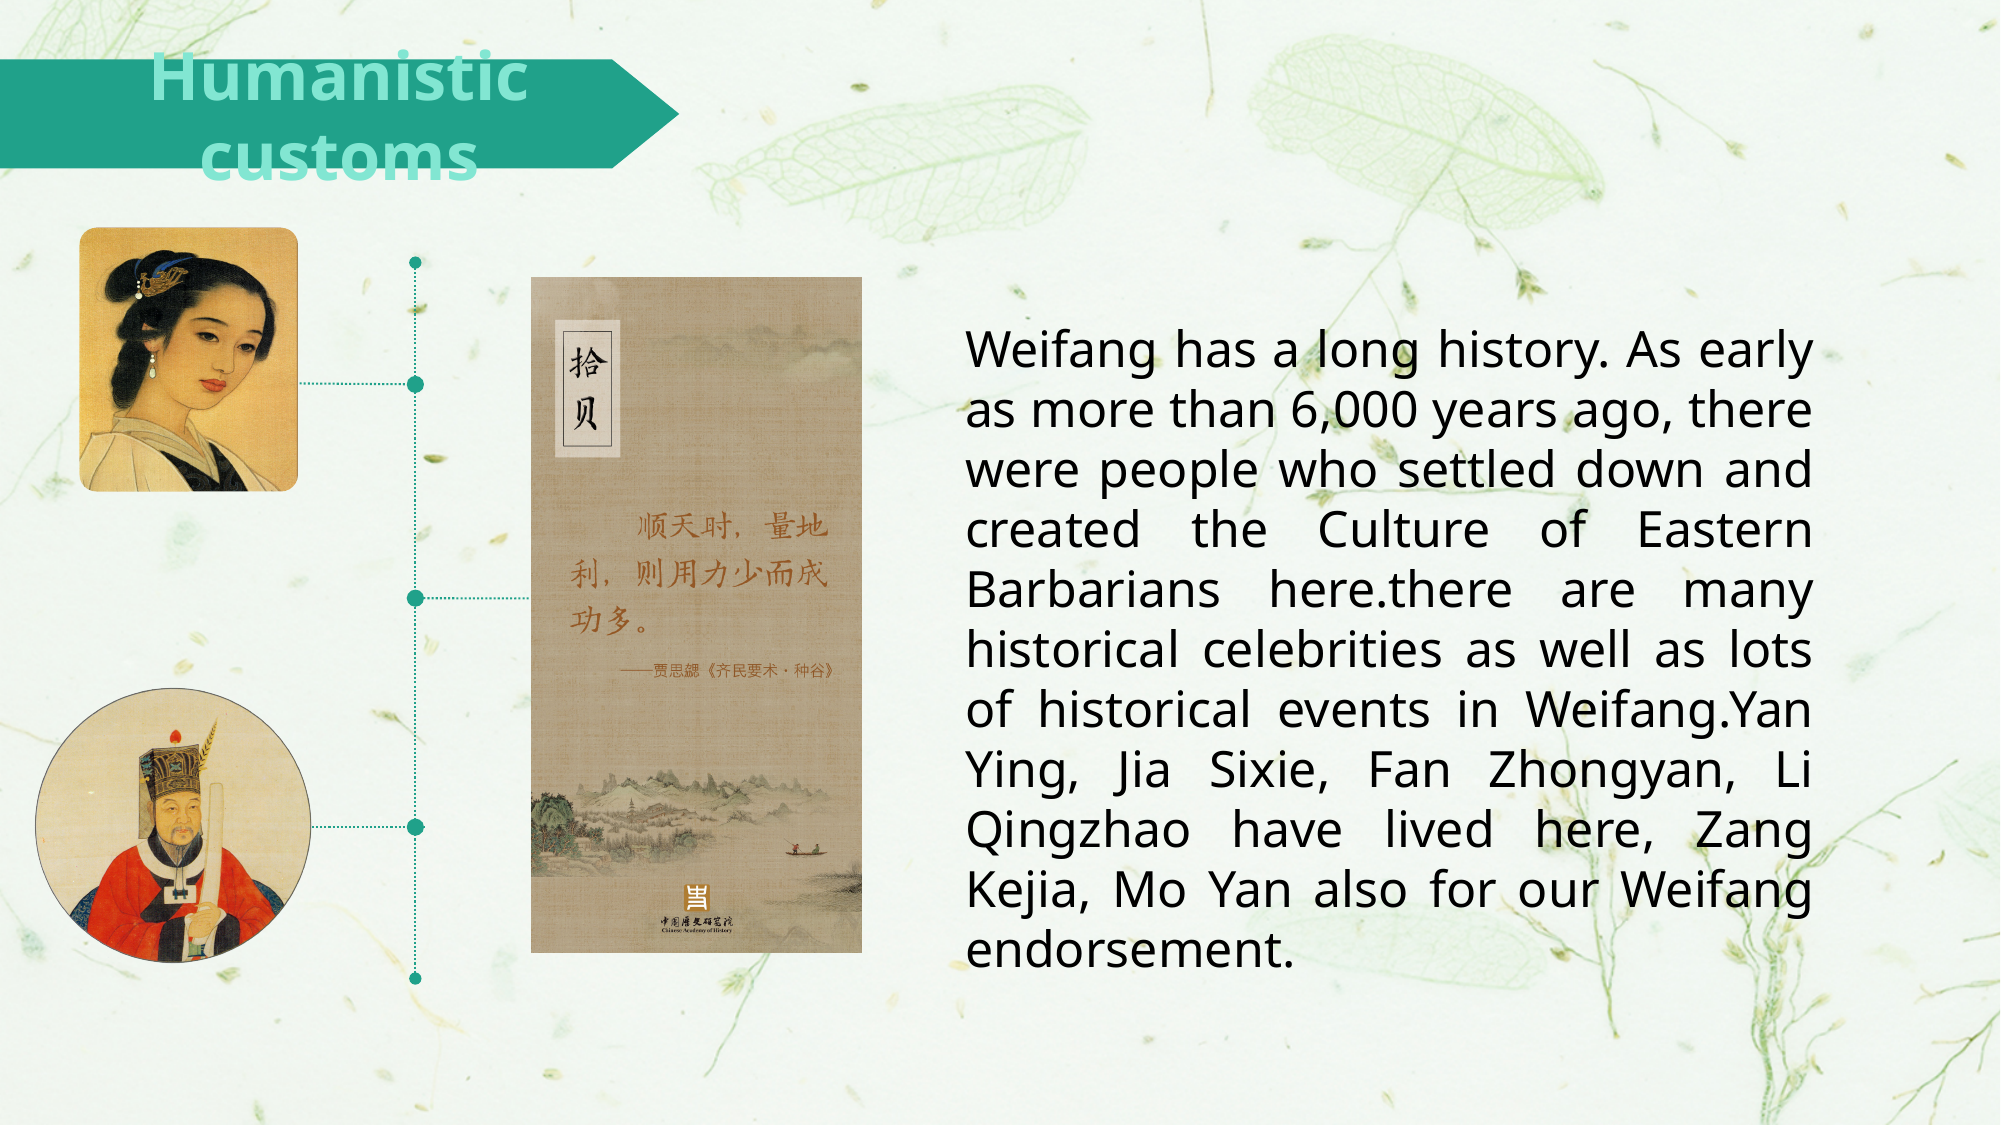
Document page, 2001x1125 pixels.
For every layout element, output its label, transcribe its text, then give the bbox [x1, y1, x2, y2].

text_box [406, 589, 530, 607]
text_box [0, 59, 680, 169]
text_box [299, 375, 424, 393]
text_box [329, 818, 424, 836]
picture [0, 0, 2001, 1125]
text_box Weifang has a long history. As early as more than 6,000 years ago, there were people who settled down and created the Culture of Eastern Barbarians here.there are many historical celebrities as well as lots of historical events in Weifang.Yan Ying, Jia Sixie, Fan Zhongyan, Li Qingzhao have lived here, Zang Kejia, Mo Yan also for our Weifang endorsement. [950, 310, 1830, 1045]
